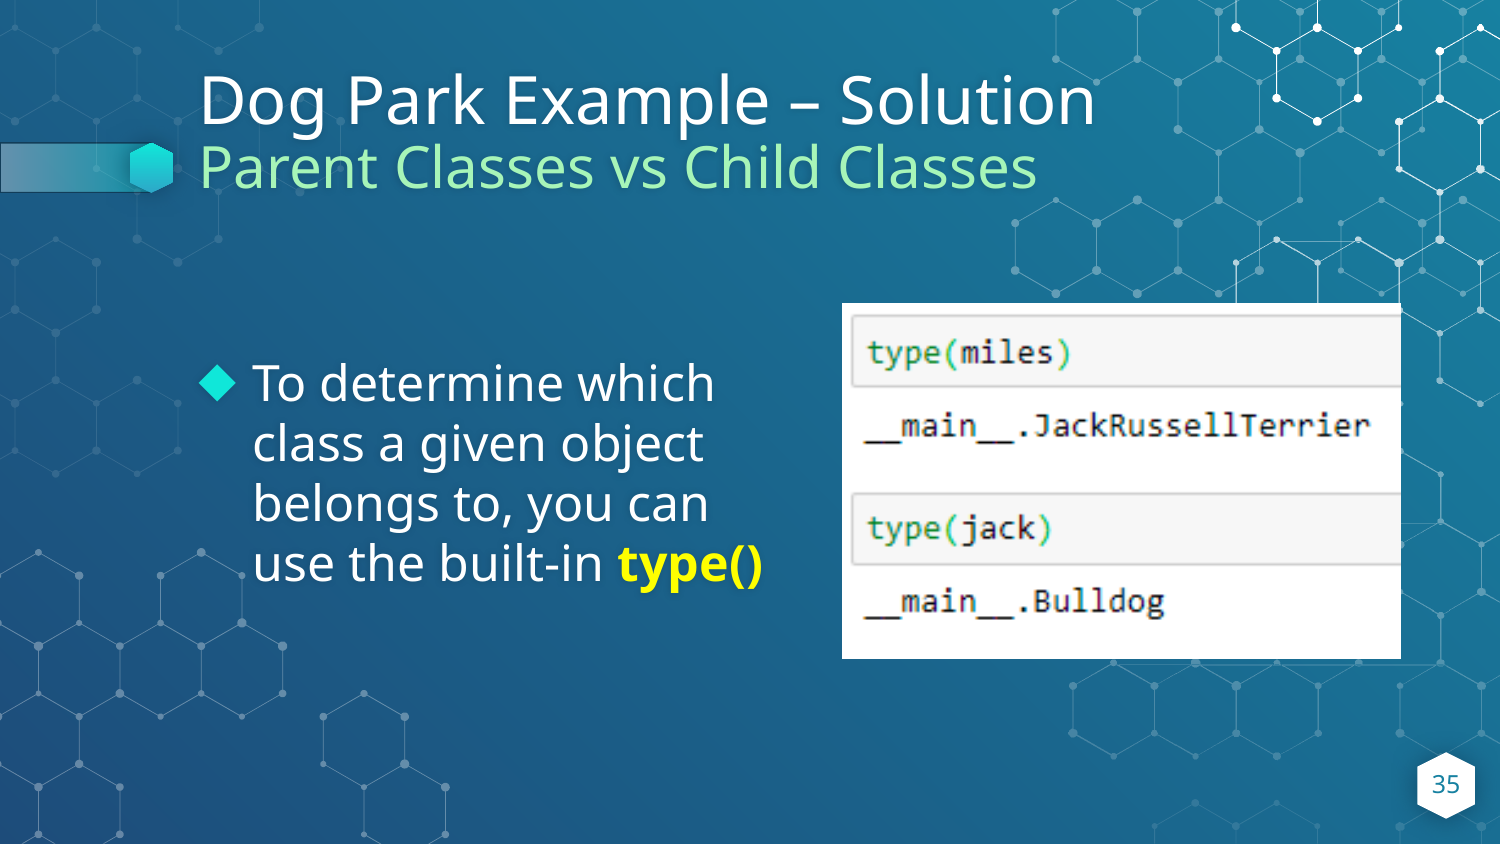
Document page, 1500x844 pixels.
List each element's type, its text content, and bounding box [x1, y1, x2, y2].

title Dog Park Example – Solution Parent Classes vs Child Classes [198, 140, 1302, 198]
list To determine which class a given object belongs to, you can use the built-in type() [177, 351, 791, 753]
picture [842, 302, 1401, 659]
slide_number 35 [1417, 752, 1475, 819]
